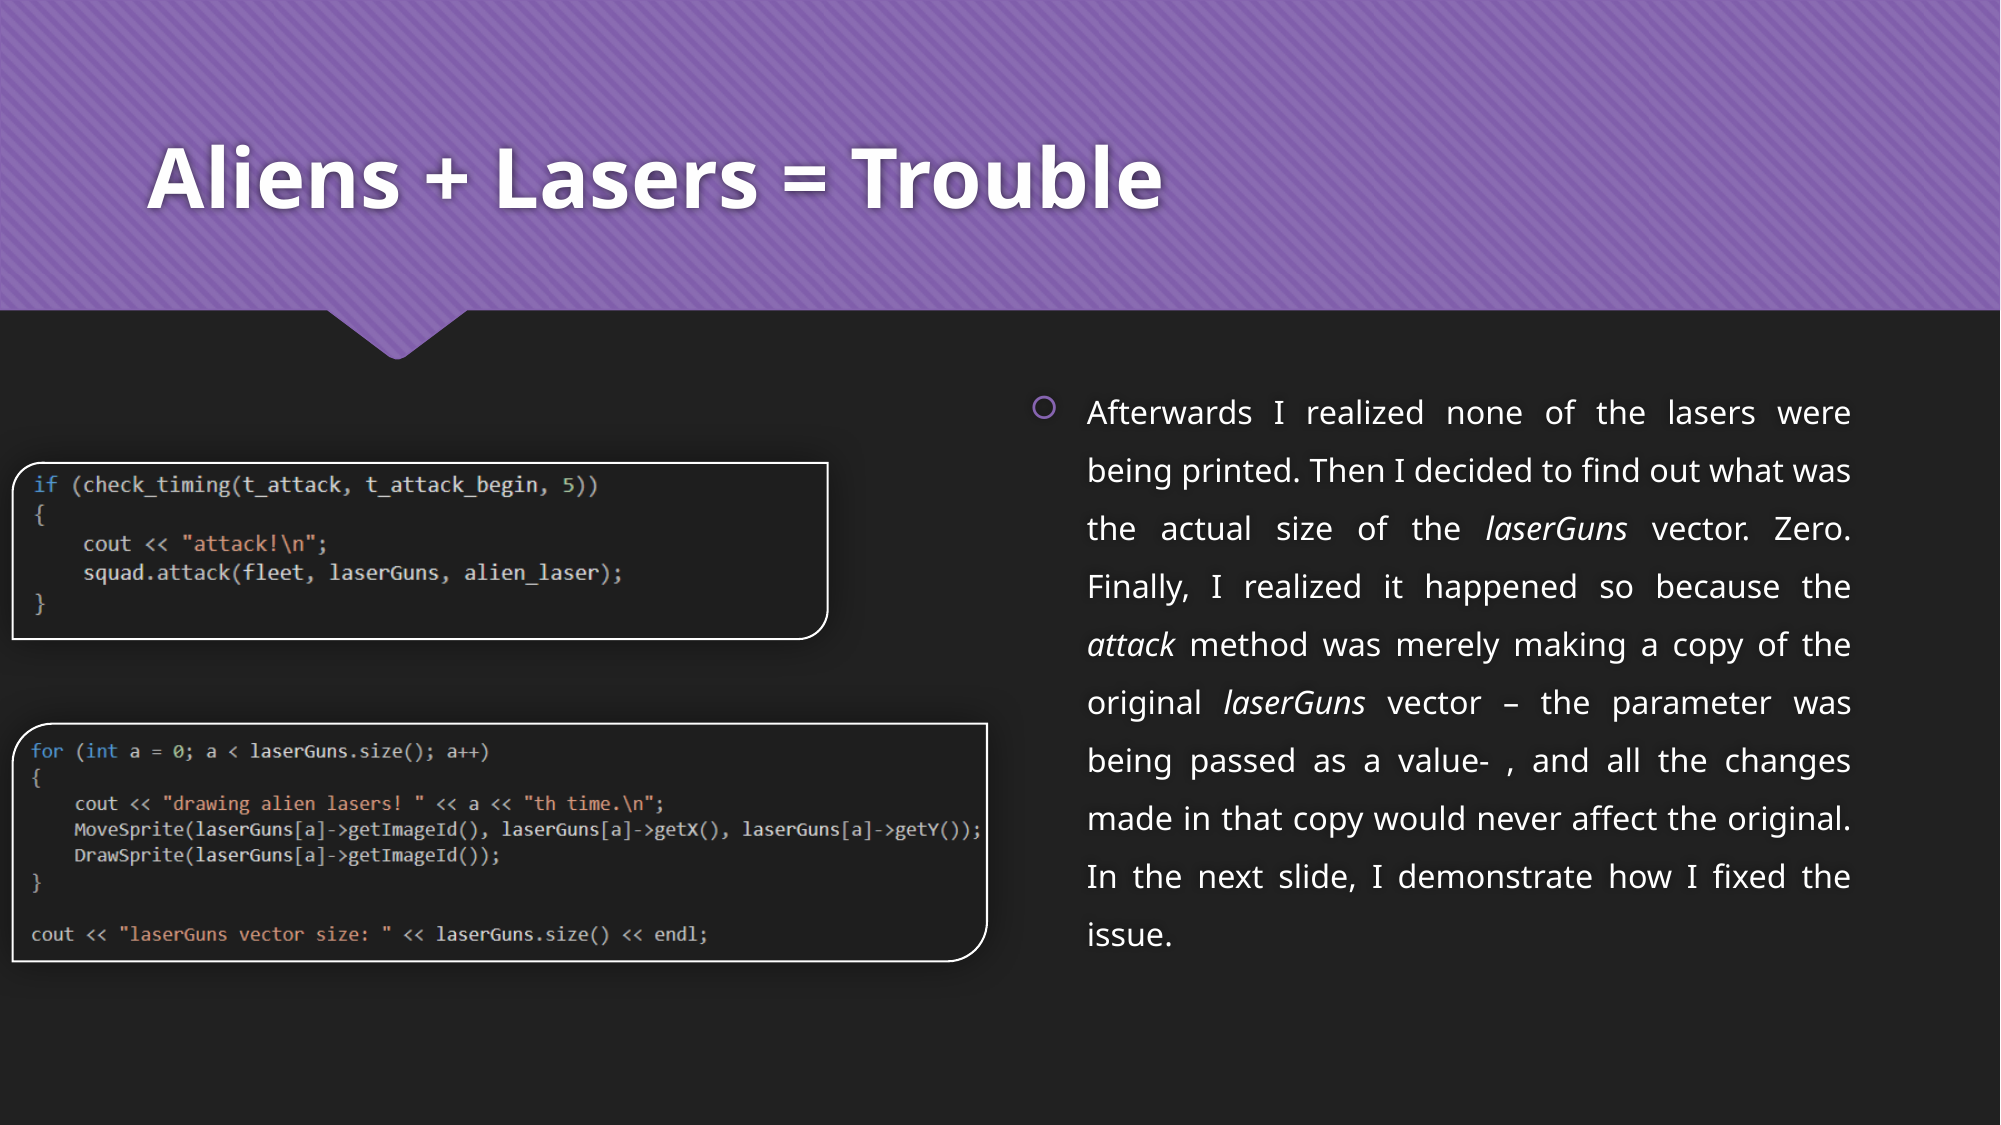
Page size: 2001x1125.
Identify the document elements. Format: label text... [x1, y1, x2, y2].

list Afterwards I realized none of the lasers were being printed. Then I decided to find out what was the actual size of the laserGuns vector. Zero. Finally, I realized it happened so because the attack method was merely making a copy of the original laserGuns vector – the parameter was being passed as a value- , and all the changes made in that copy would never affect the original. In the next slide, I demonstrate how I fixed the issue. [1014, 364, 1868, 962]
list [12, 723, 988, 962]
picture [12, 462, 828, 640]
title Aliens + Lasers = Trouble [132, 73, 1868, 233]
